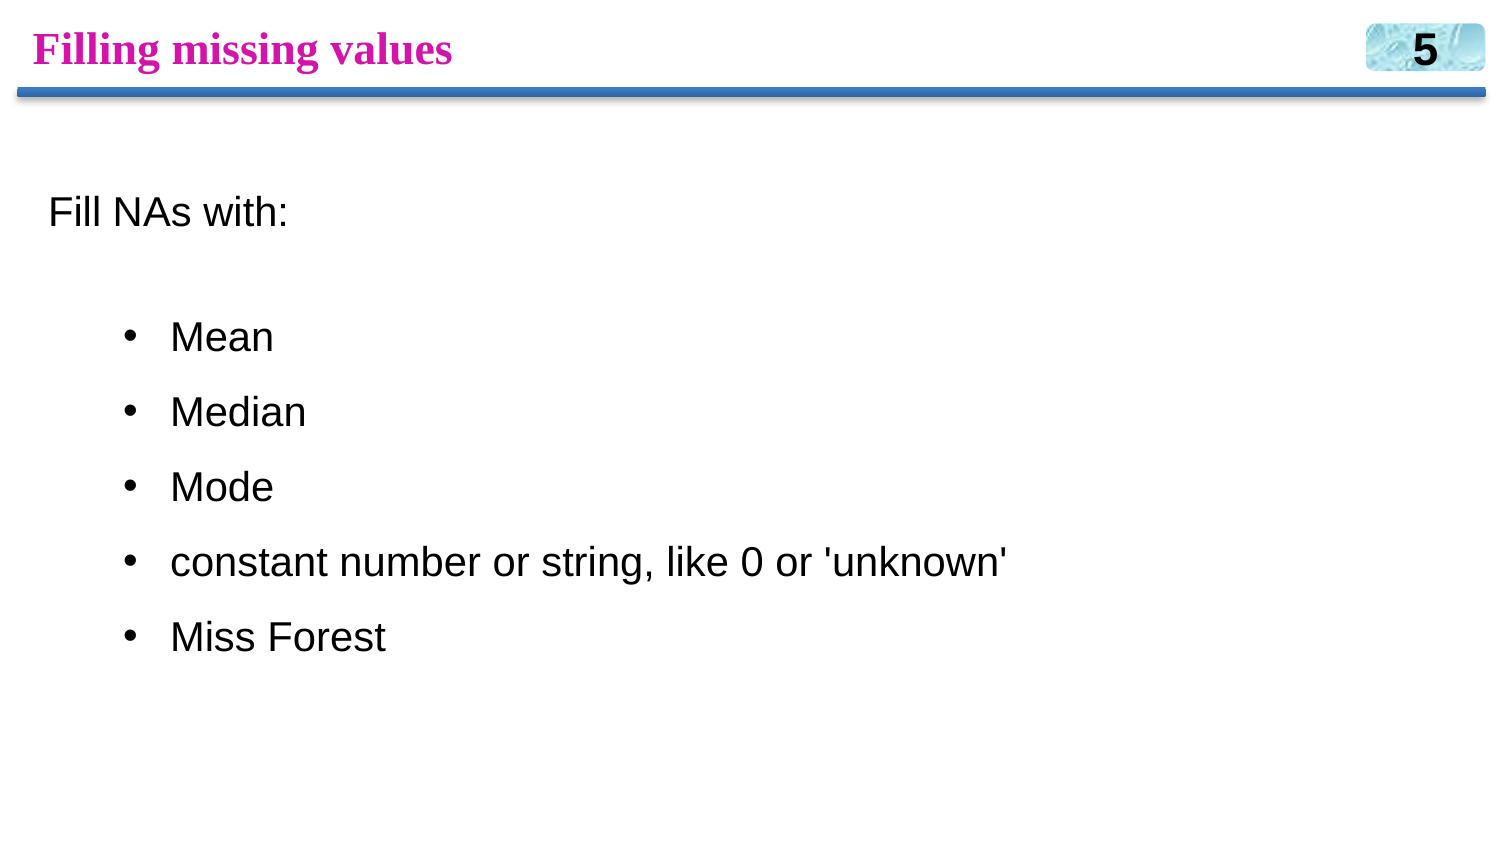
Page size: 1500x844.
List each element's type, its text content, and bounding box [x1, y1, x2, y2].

text_box [17, 87, 1486, 97]
text_box Fill NAs with: Mean Median Mode constant number or string, like 0 or 'unknown' Miss Forest [33, 152, 1042, 668]
title Filling missing values [17, 14, 1080, 78]
text_box 5 [1366, 23, 1486, 72]
